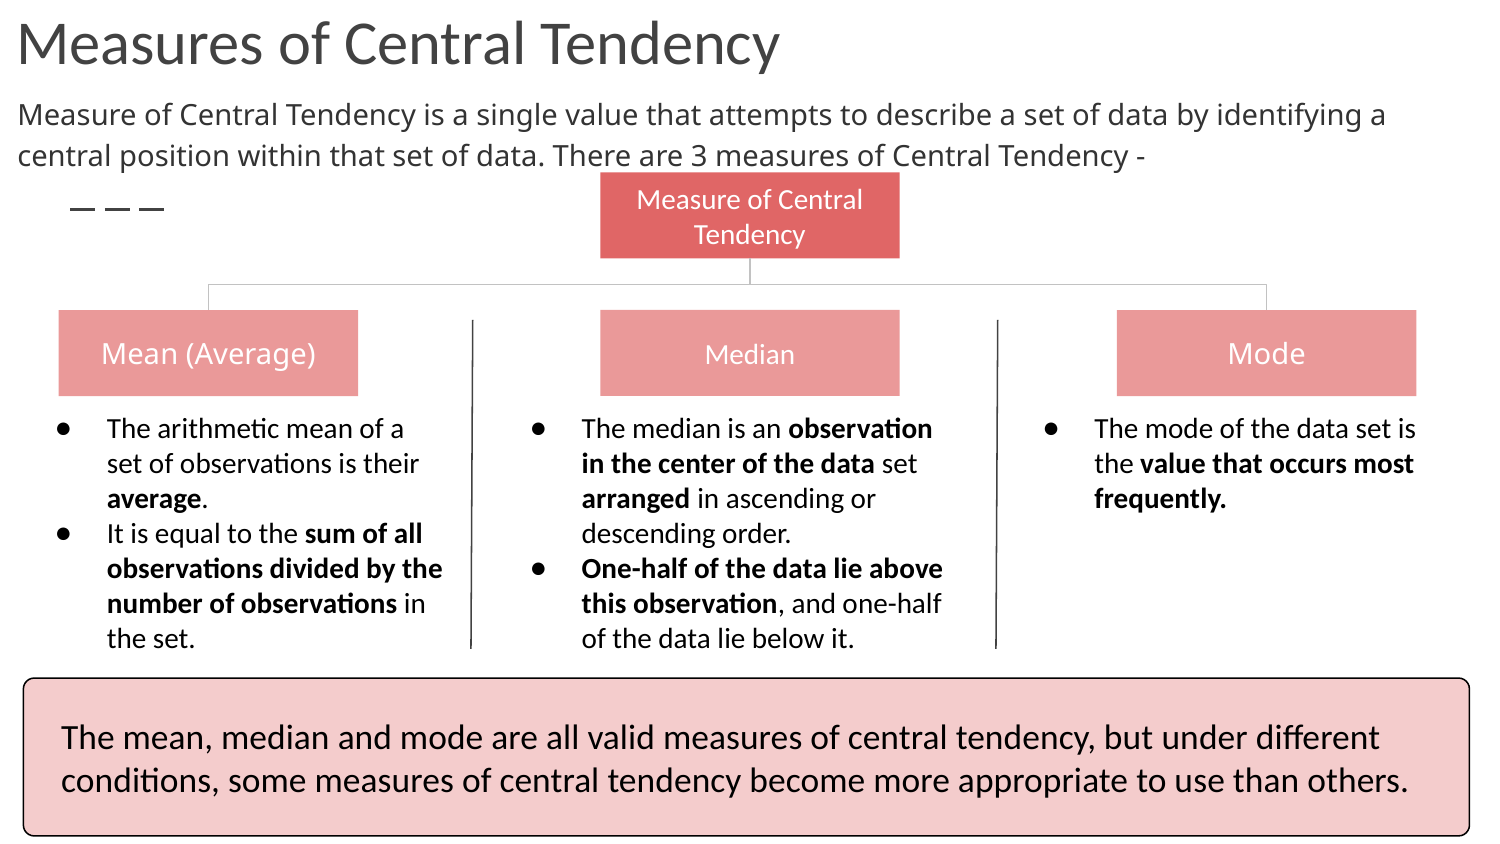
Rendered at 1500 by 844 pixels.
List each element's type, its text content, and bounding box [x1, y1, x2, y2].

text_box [995, 319, 999, 650]
text_box Mean (Average) [58, 310, 359, 394]
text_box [982, 25, 1035, 543]
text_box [453, 13, 506, 556]
list Measure of Central Tendency is a single value that attempts to describe a set of data by identifying a central position within that set of data. There are 3 measures of Central Tendency - [1040, 76, 1449, 201]
list Measure of Central Tendency is a single value that attempts to describe a set of data by identifying a central position within that set of data. There are 3 measures of Central Tendency - [511, 76, 977, 201]
text_box Mode [1116, 310, 1417, 394]
title Measures of Central Tendency [1, 0, 1399, 92]
text_box Measure of Central Tendency [600, 172, 900, 259]
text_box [470, 319, 474, 650]
text_box The arithmetic mean of a set of observations is their average. It is equal to the sum of all observations divided by the number of observations in the set. [16, 394, 460, 663]
text_box [23, 678, 1470, 836]
list Measure of Central Tendency is a single value that attempts to describe a set of data by identifying a central position within that set of data. There are 3 measures of Central Tendency - [2, 76, 448, 201]
text_box The mode of the data set is the value that occurs most frequently. [1004, 394, 1439, 696]
text_box The mean, median and mode are all valid measures of central tendency, but under different conditions, some measures of central tendency become more appropriate to use than others. [45, 699, 1461, 815]
text_box Median [600, 309, 900, 394]
text_box The median is an observation in the center of the data set arranged in ascending or descending order. One-half of the data lie above this observation, and one-half of the data lie below it. [491, 394, 961, 679]
